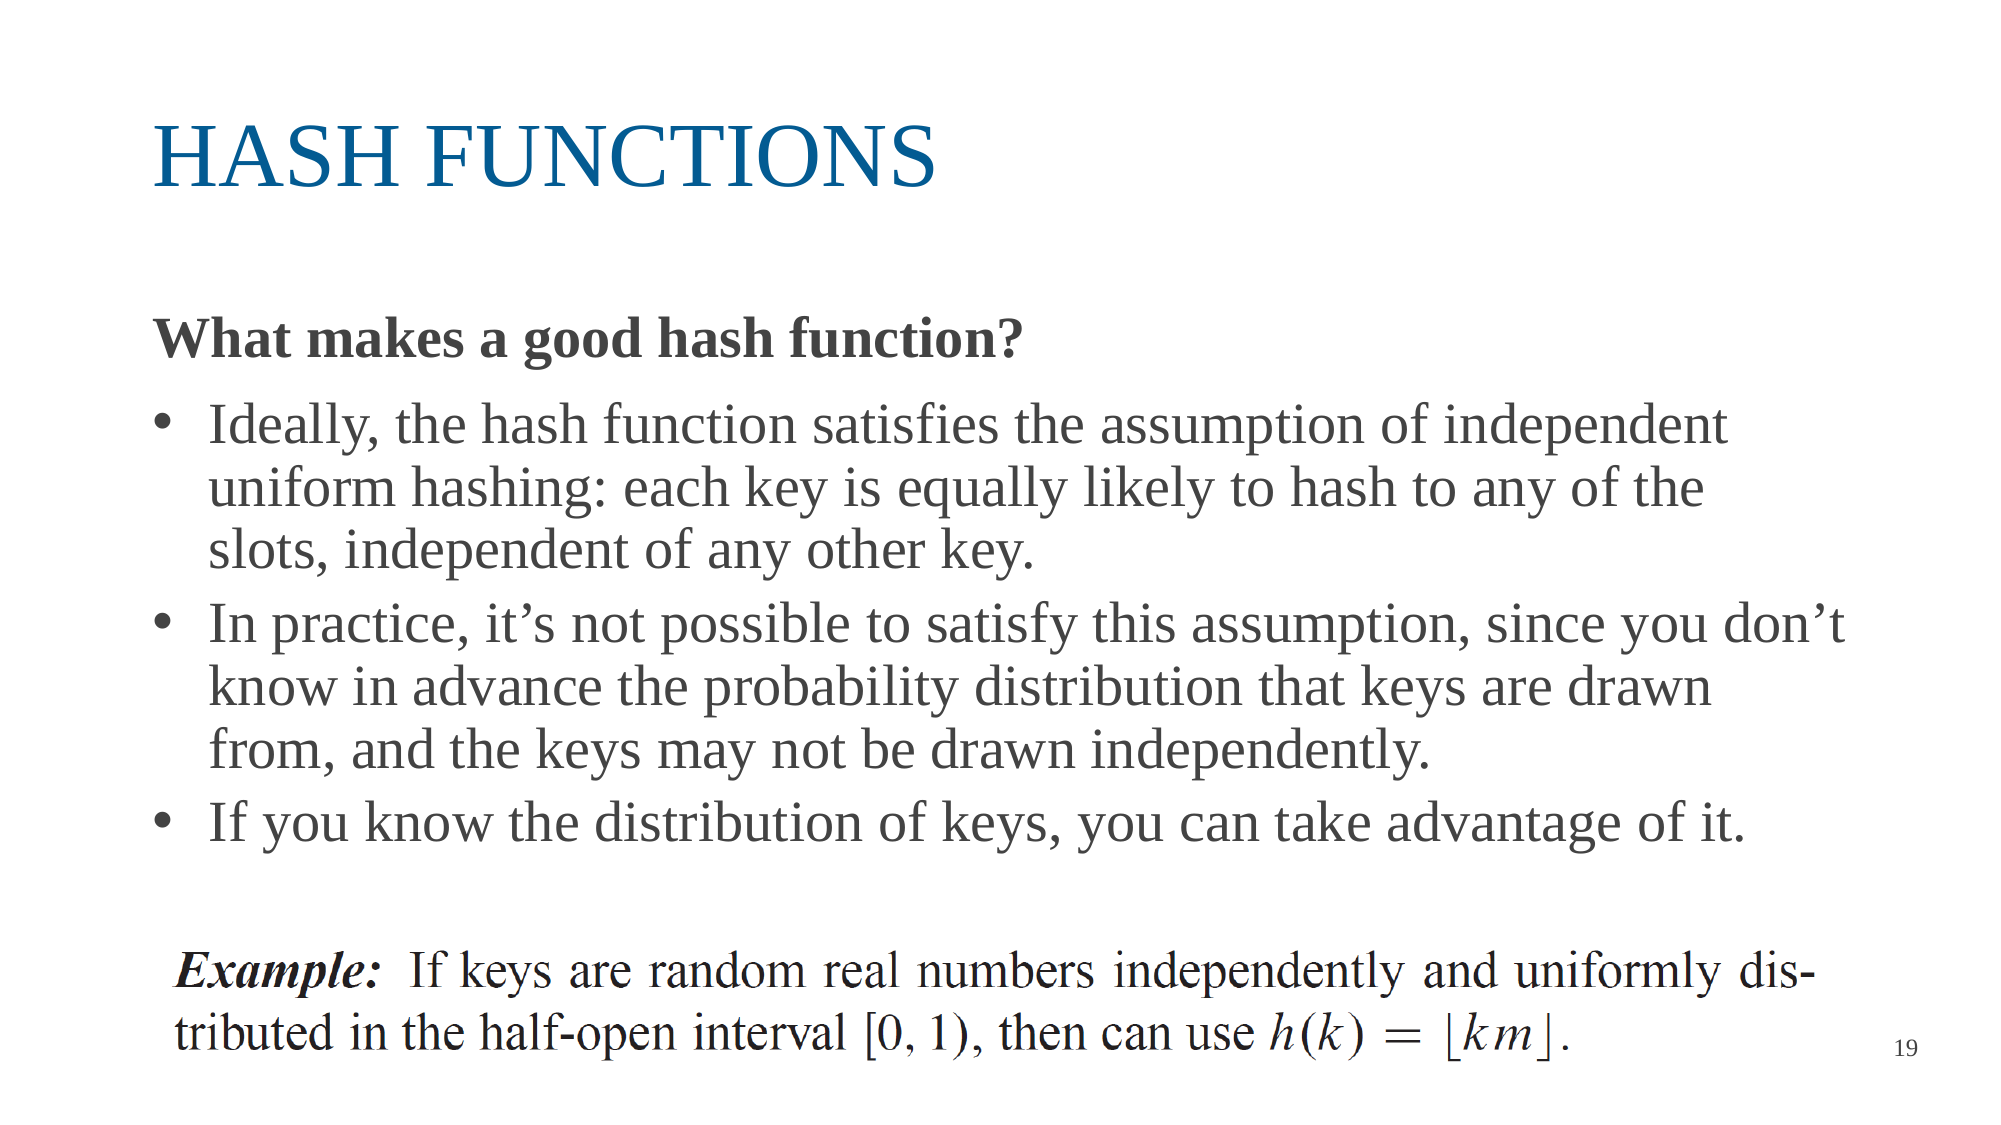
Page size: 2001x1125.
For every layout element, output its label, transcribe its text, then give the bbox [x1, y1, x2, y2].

title HASH FUNCTIONS [137, 48, 1863, 266]
picture [168, 932, 1832, 1071]
slide_number 19 [1483, 1016, 1934, 1077]
